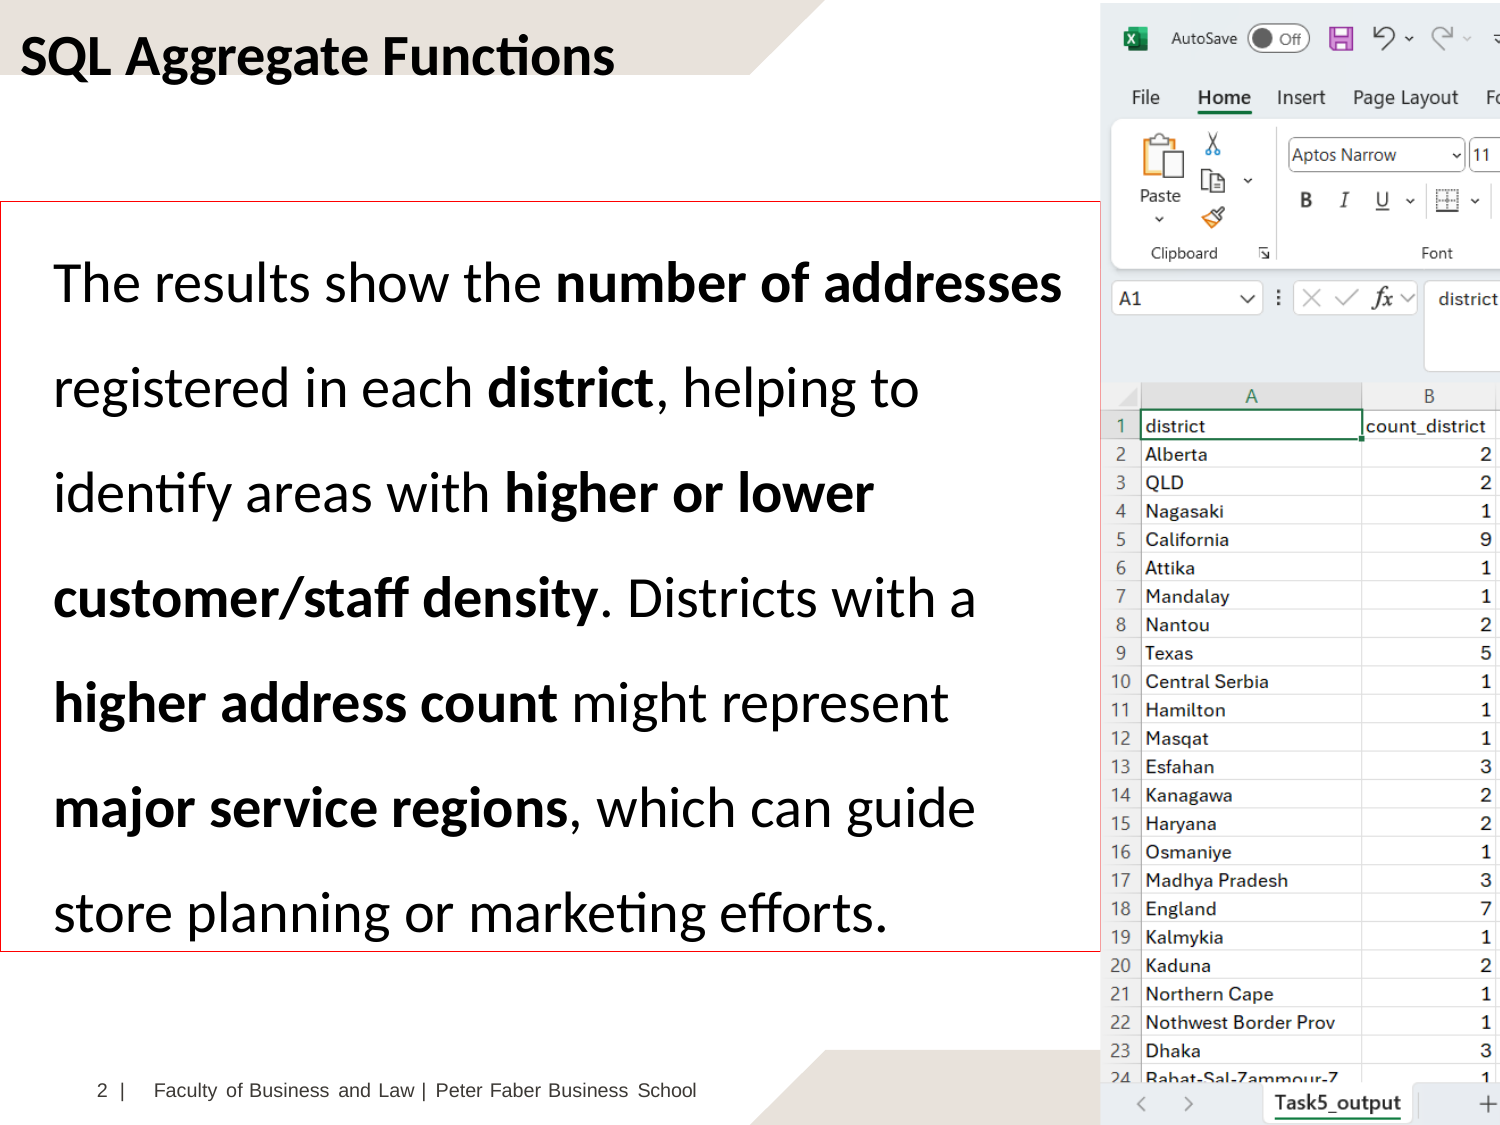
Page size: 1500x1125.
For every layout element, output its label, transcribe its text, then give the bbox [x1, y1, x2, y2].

text_box SQL Aggregate Functions [5, 0, 1500, 95]
text_box The results show the number of addresses registered in each district, helping to identify areas with higher or lower customer/staff density. Districts with a higher address count might represent major service regions, which can guide store planning or marketing efforts. [0, 201, 1094, 952]
text_box 2 | Faculty of Business and Law | Peter Faber Business School [94, 1074, 702, 1102]
picture [1099, 2, 1500, 1125]
